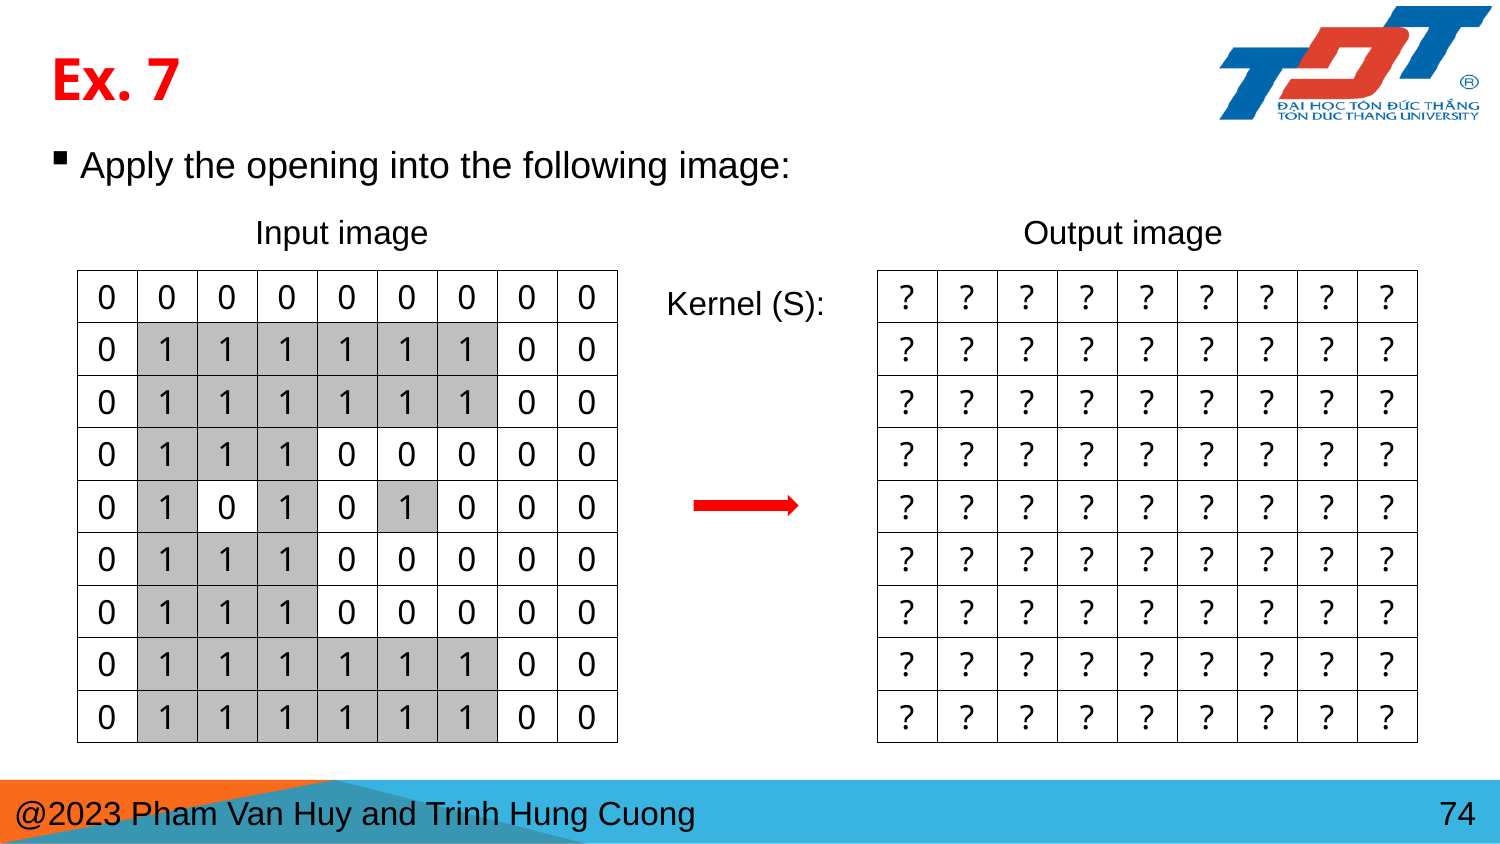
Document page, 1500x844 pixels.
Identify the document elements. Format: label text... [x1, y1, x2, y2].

table_cell 1 [258, 533, 317, 585]
table_cell ? [1058, 323, 1117, 375]
table_cell ? [1358, 586, 1417, 637]
table_cell ? [938, 638, 997, 690]
table_cell 1 [318, 376, 377, 427]
table_cell 1 [318, 691, 377, 742]
table_cell 1 [138, 533, 197, 585]
table_cell 1 [318, 638, 377, 690]
table_cell 0 [378, 533, 437, 585]
table_header ? [938, 271, 997, 322]
table_cell 1 [258, 638, 317, 690]
table_cell ? [878, 323, 937, 375]
table_cell 1 [258, 376, 317, 427]
table_cell ? [938, 323, 997, 375]
table_cell 1 [198, 323, 257, 375]
table_cell ? [1358, 691, 1417, 742]
table_cell 1 [138, 586, 197, 637]
table_cell ? [998, 638, 1057, 690]
table_cell 0 [498, 533, 557, 585]
table_cell 1 [198, 586, 257, 637]
table_cell 0 [498, 586, 557, 637]
table_cell 1 [138, 376, 197, 427]
table_cell ? [878, 586, 937, 637]
table_header ? [1238, 271, 1297, 322]
table_cell ? [1058, 586, 1117, 637]
table_cell 1 [258, 428, 317, 480]
table_header ? [1178, 271, 1237, 322]
table_cell 0 [318, 481, 377, 532]
table_cell 0 [558, 638, 617, 690]
table_cell 1 [138, 323, 197, 375]
table_cell 1 [258, 586, 317, 637]
table_cell 0 [558, 586, 617, 637]
table_cell ? [1298, 323, 1357, 375]
table_cell ? [1358, 376, 1417, 427]
table_cell 0 [78, 691, 137, 742]
table_cell 0 [318, 586, 377, 637]
table_cell ? [1298, 533, 1357, 585]
table_cell 1 [378, 638, 437, 690]
table_header ? [998, 271, 1057, 322]
table_cell 1 [258, 481, 317, 532]
table_cell ? [1358, 323, 1417, 375]
table_cell ? [1238, 691, 1297, 742]
table_cell ? [1058, 376, 1117, 427]
table_cell ? [1298, 638, 1357, 690]
table_cell ? [878, 428, 937, 480]
table_cell ? [1298, 481, 1357, 532]
table_cell ? [998, 533, 1057, 585]
table_header 0 [498, 271, 557, 322]
table_cell ? [878, 481, 937, 532]
table_cell 0 [438, 428, 497, 480]
table_cell 1 [198, 533, 257, 585]
table_header 0 [78, 271, 137, 322]
table_cell 0 [498, 638, 557, 690]
table_cell 0 [558, 428, 617, 480]
table_cell ? [998, 376, 1057, 427]
table_cell ? [1178, 533, 1237, 585]
table_cell 0 [378, 586, 437, 637]
table_header ? [1118, 271, 1177, 322]
table_cell ? [1238, 323, 1297, 375]
table_cell ? [998, 481, 1057, 532]
table_cell 0 [318, 428, 377, 480]
table_header 0 [378, 271, 437, 322]
table_cell ? [938, 481, 997, 532]
table_cell 0 [78, 533, 137, 585]
table_cell 1 [198, 428, 257, 480]
table_cell 1 [378, 481, 437, 532]
table_cell 0 [78, 481, 137, 532]
table_cell ? [1058, 481, 1117, 532]
table_header 0 [198, 271, 257, 322]
table_header 0 [258, 271, 317, 322]
table_cell 0 [198, 481, 257, 532]
table_header 0 [558, 271, 617, 322]
table_cell ? [1178, 376, 1237, 427]
table_cell 0 [78, 376, 137, 427]
table_cell ? [878, 533, 937, 585]
table_cell ? [938, 586, 997, 637]
table_cell ? [1118, 586, 1177, 637]
table_cell 0 [558, 481, 617, 532]
table_cell 1 [138, 638, 197, 690]
table_header 0 [318, 271, 377, 322]
table_cell ? [1238, 428, 1297, 480]
table_cell 0 [558, 376, 617, 427]
table_cell ? [1358, 638, 1417, 690]
table_cell ? [998, 586, 1057, 637]
table_cell 0 [558, 323, 617, 375]
table_cell ? [1298, 428, 1357, 480]
table_cell 0 [498, 376, 557, 427]
table_cell ? [1238, 376, 1297, 427]
table_cell 0 [318, 533, 377, 585]
table_cell ? [1178, 691, 1237, 742]
table_cell ? [1058, 638, 1117, 690]
table_cell 0 [378, 428, 437, 480]
table_cell 0 [438, 481, 497, 532]
table_cell 1 [318, 323, 377, 375]
table_cell ? [1118, 481, 1177, 532]
table_cell 1 [258, 691, 317, 742]
table_cell 1 [198, 376, 257, 427]
table_cell 0 [558, 533, 617, 585]
table_cell ? [1118, 428, 1177, 480]
table_cell ? [1298, 376, 1357, 427]
table_cell 1 [258, 323, 317, 375]
table_cell ? [1058, 428, 1117, 480]
table_cell 0 [78, 586, 137, 637]
table_cell ? [938, 376, 997, 427]
table_cell ? [938, 691, 997, 742]
table_cell 1 [198, 638, 257, 690]
table_cell ? [1238, 586, 1297, 637]
table_cell ? [1358, 533, 1417, 585]
text_box [691, 492, 801, 519]
table_header ? [1058, 271, 1117, 322]
table_cell 1 [438, 691, 497, 742]
table_cell 0 [498, 481, 557, 532]
table_header ? [878, 271, 937, 322]
table_cell ? [1358, 428, 1417, 480]
table_cell ? [1118, 376, 1177, 427]
table_cell ? [1178, 586, 1237, 637]
table_cell 0 [558, 691, 617, 742]
table_cell ? [998, 323, 1057, 375]
table_cell 0 [78, 428, 137, 480]
table_cell ? [1238, 481, 1297, 532]
table_cell ? [1178, 638, 1237, 690]
table_cell ? [878, 638, 937, 690]
table_cell ? [1238, 533, 1297, 585]
table_cell 1 [138, 691, 197, 742]
table_cell ? [1058, 691, 1117, 742]
table_cell ? [1178, 481, 1237, 532]
table_cell 1 [438, 638, 497, 690]
picture [1219, 6, 1492, 120]
table_cell 1 [198, 691, 257, 742]
table_header 0 [438, 271, 497, 322]
table_cell 1 [378, 691, 437, 742]
table_header ? [1358, 271, 1417, 322]
table_cell ? [998, 691, 1057, 742]
table_cell 0 [78, 323, 137, 375]
table_cell 0 [438, 533, 497, 585]
table_cell ? [998, 428, 1057, 480]
table_cell ? [1238, 638, 1297, 690]
table_cell ? [1118, 533, 1177, 585]
table_cell 0 [498, 323, 557, 375]
table_cell 0 [498, 428, 557, 480]
table_cell ? [1118, 691, 1177, 742]
table_cell ? [1358, 481, 1417, 532]
table_cell 0 [78, 638, 137, 690]
table_cell ? [1298, 691, 1357, 742]
table_cell ? [1118, 638, 1177, 690]
table_cell 1 [138, 481, 197, 532]
table_cell ? [1178, 323, 1237, 375]
list Apply the opening into the following image: [34, 133, 1472, 771]
table_cell ? [878, 376, 937, 427]
table_cell ? [938, 533, 997, 585]
title Ex. 7 [34, 43, 1269, 111]
table_cell 1 [378, 323, 437, 375]
table_cell 1 [438, 323, 497, 375]
table_cell ? [1058, 533, 1117, 585]
table_cell ? [1298, 586, 1357, 637]
table_cell ? [1118, 323, 1177, 375]
table_header ? [1298, 271, 1357, 322]
table_cell ? [1178, 428, 1237, 480]
table_cell 1 [378, 376, 437, 427]
table_cell ? [878, 691, 937, 742]
table_cell 1 [138, 428, 197, 480]
table_cell 0 [438, 586, 497, 637]
table_cell 1 [438, 376, 497, 427]
table_cell 0 [498, 691, 557, 742]
table_header 0 [138, 271, 197, 322]
table_cell ? [938, 428, 997, 480]
